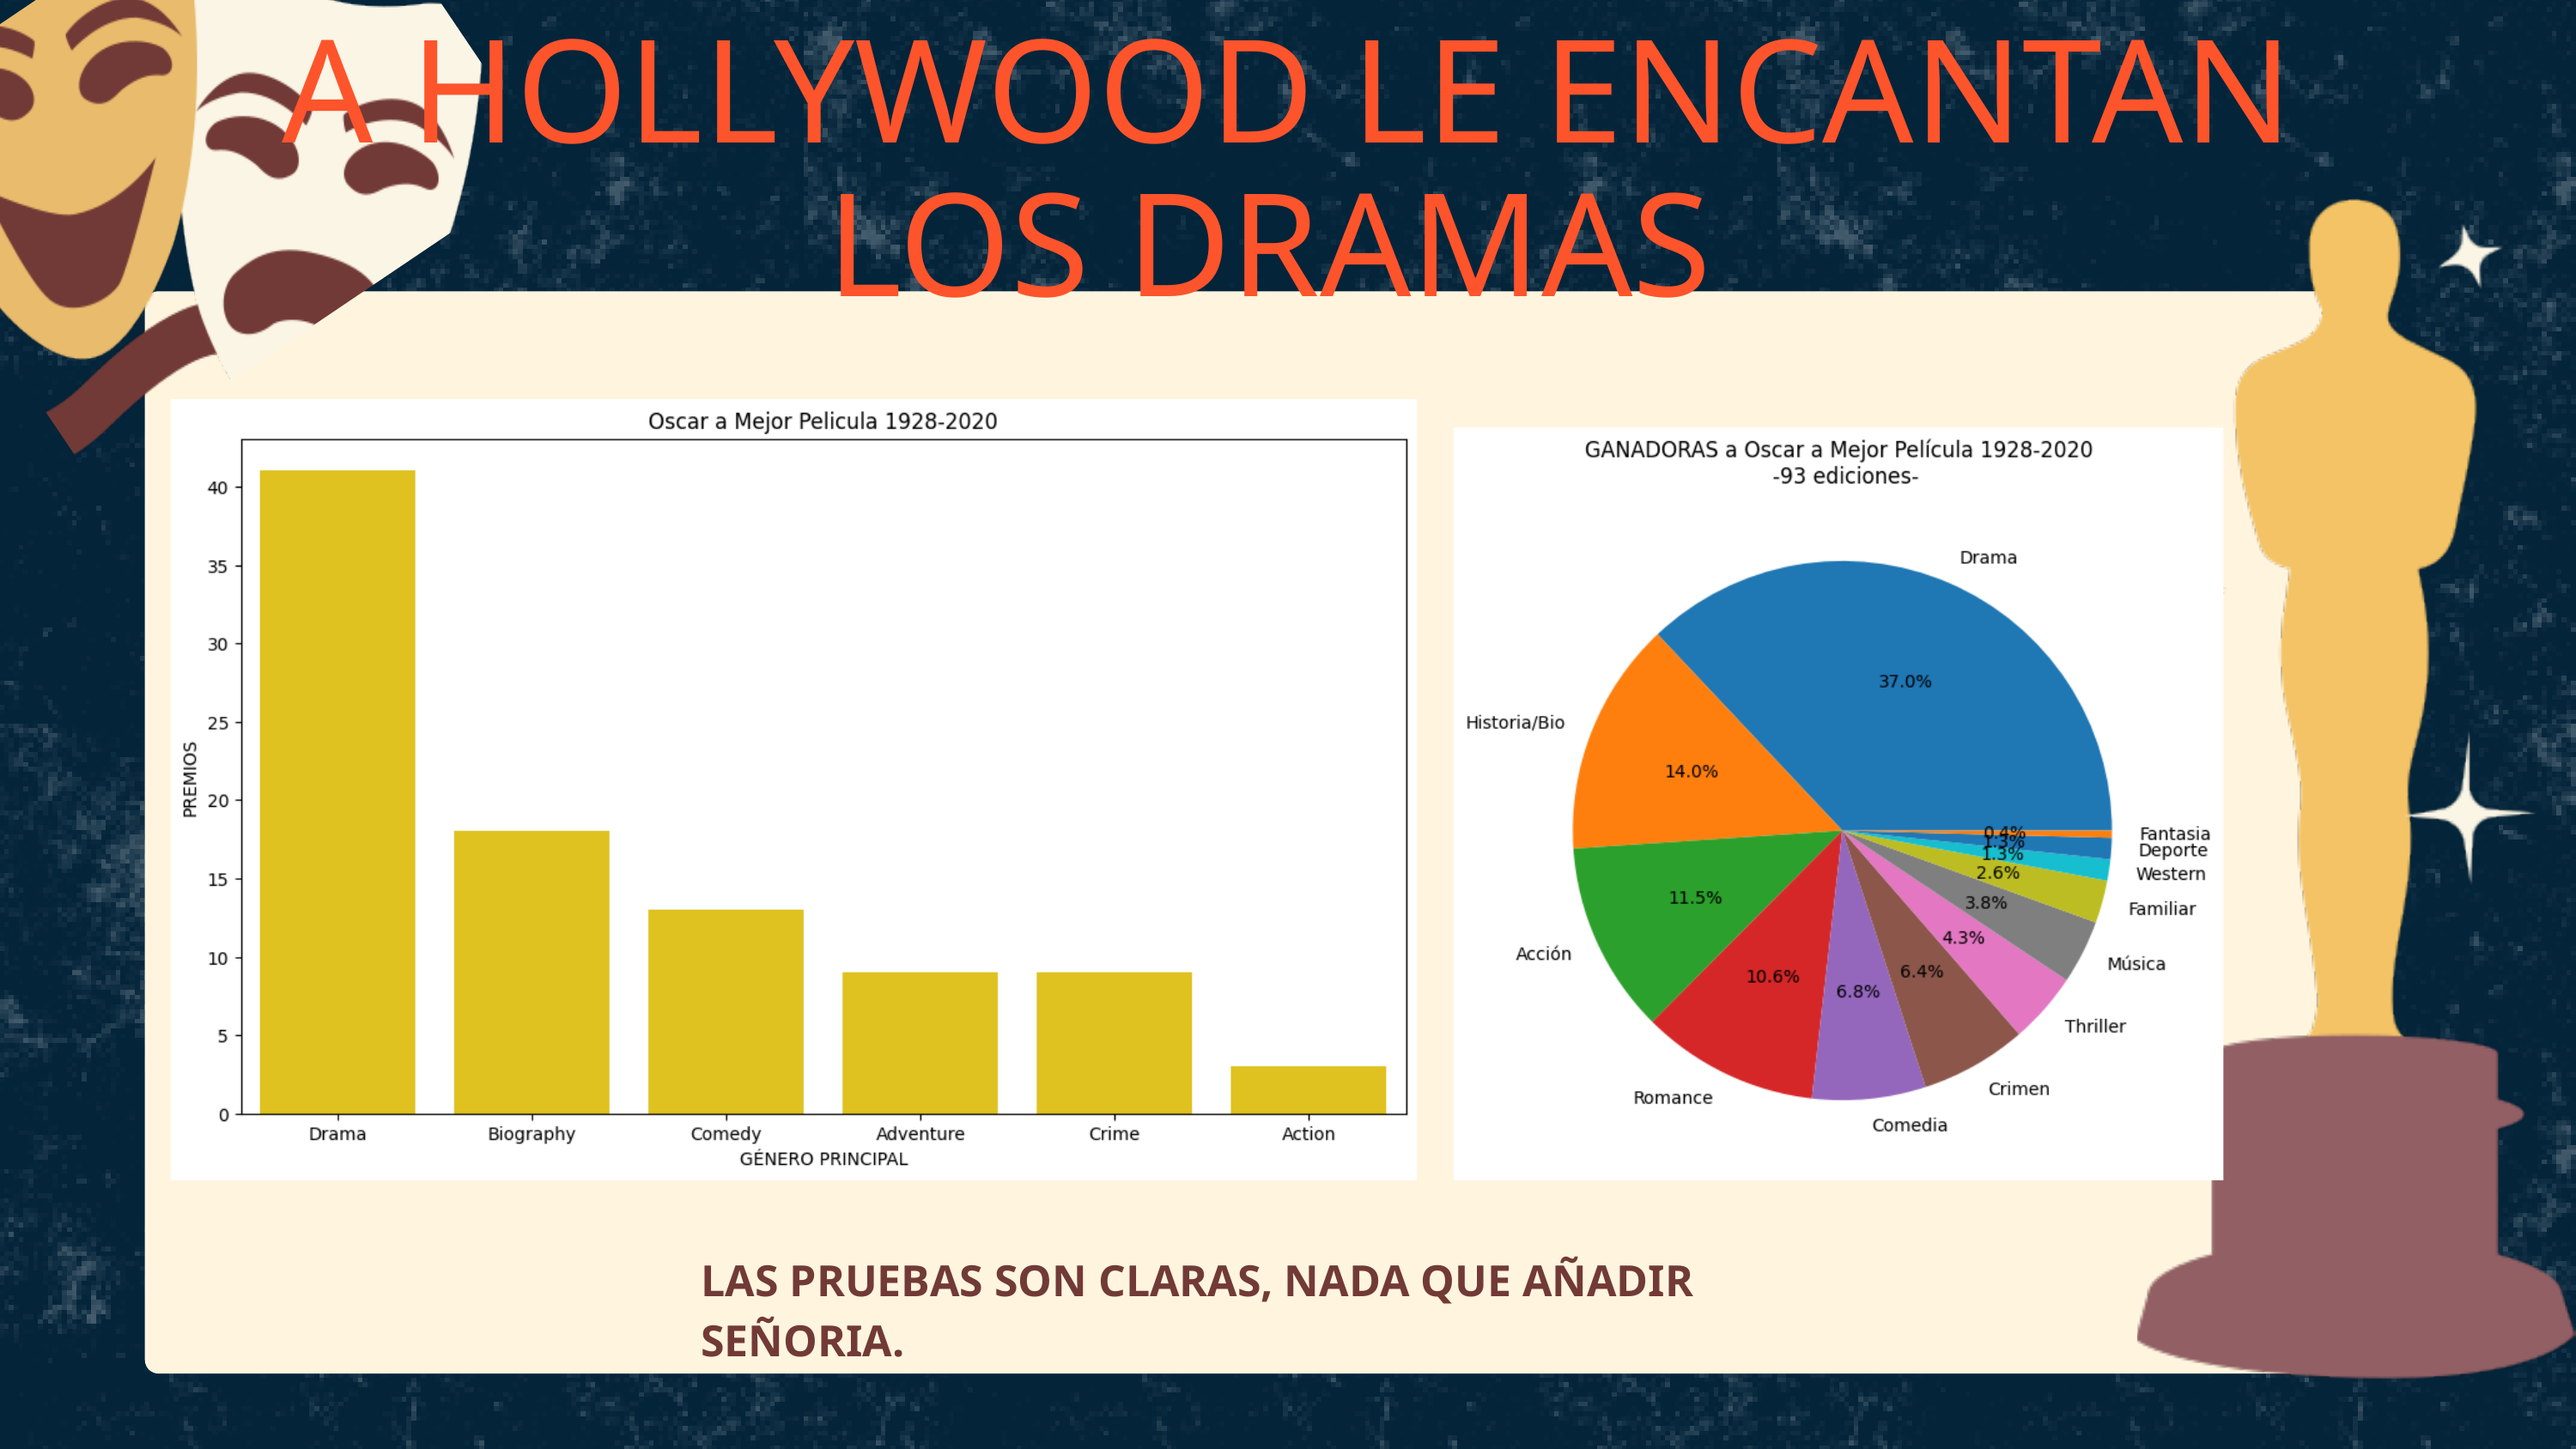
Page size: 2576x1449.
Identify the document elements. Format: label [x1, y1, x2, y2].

text_box [144, 291, 2329, 1374]
text_box [0, 0, 2576, 1449]
